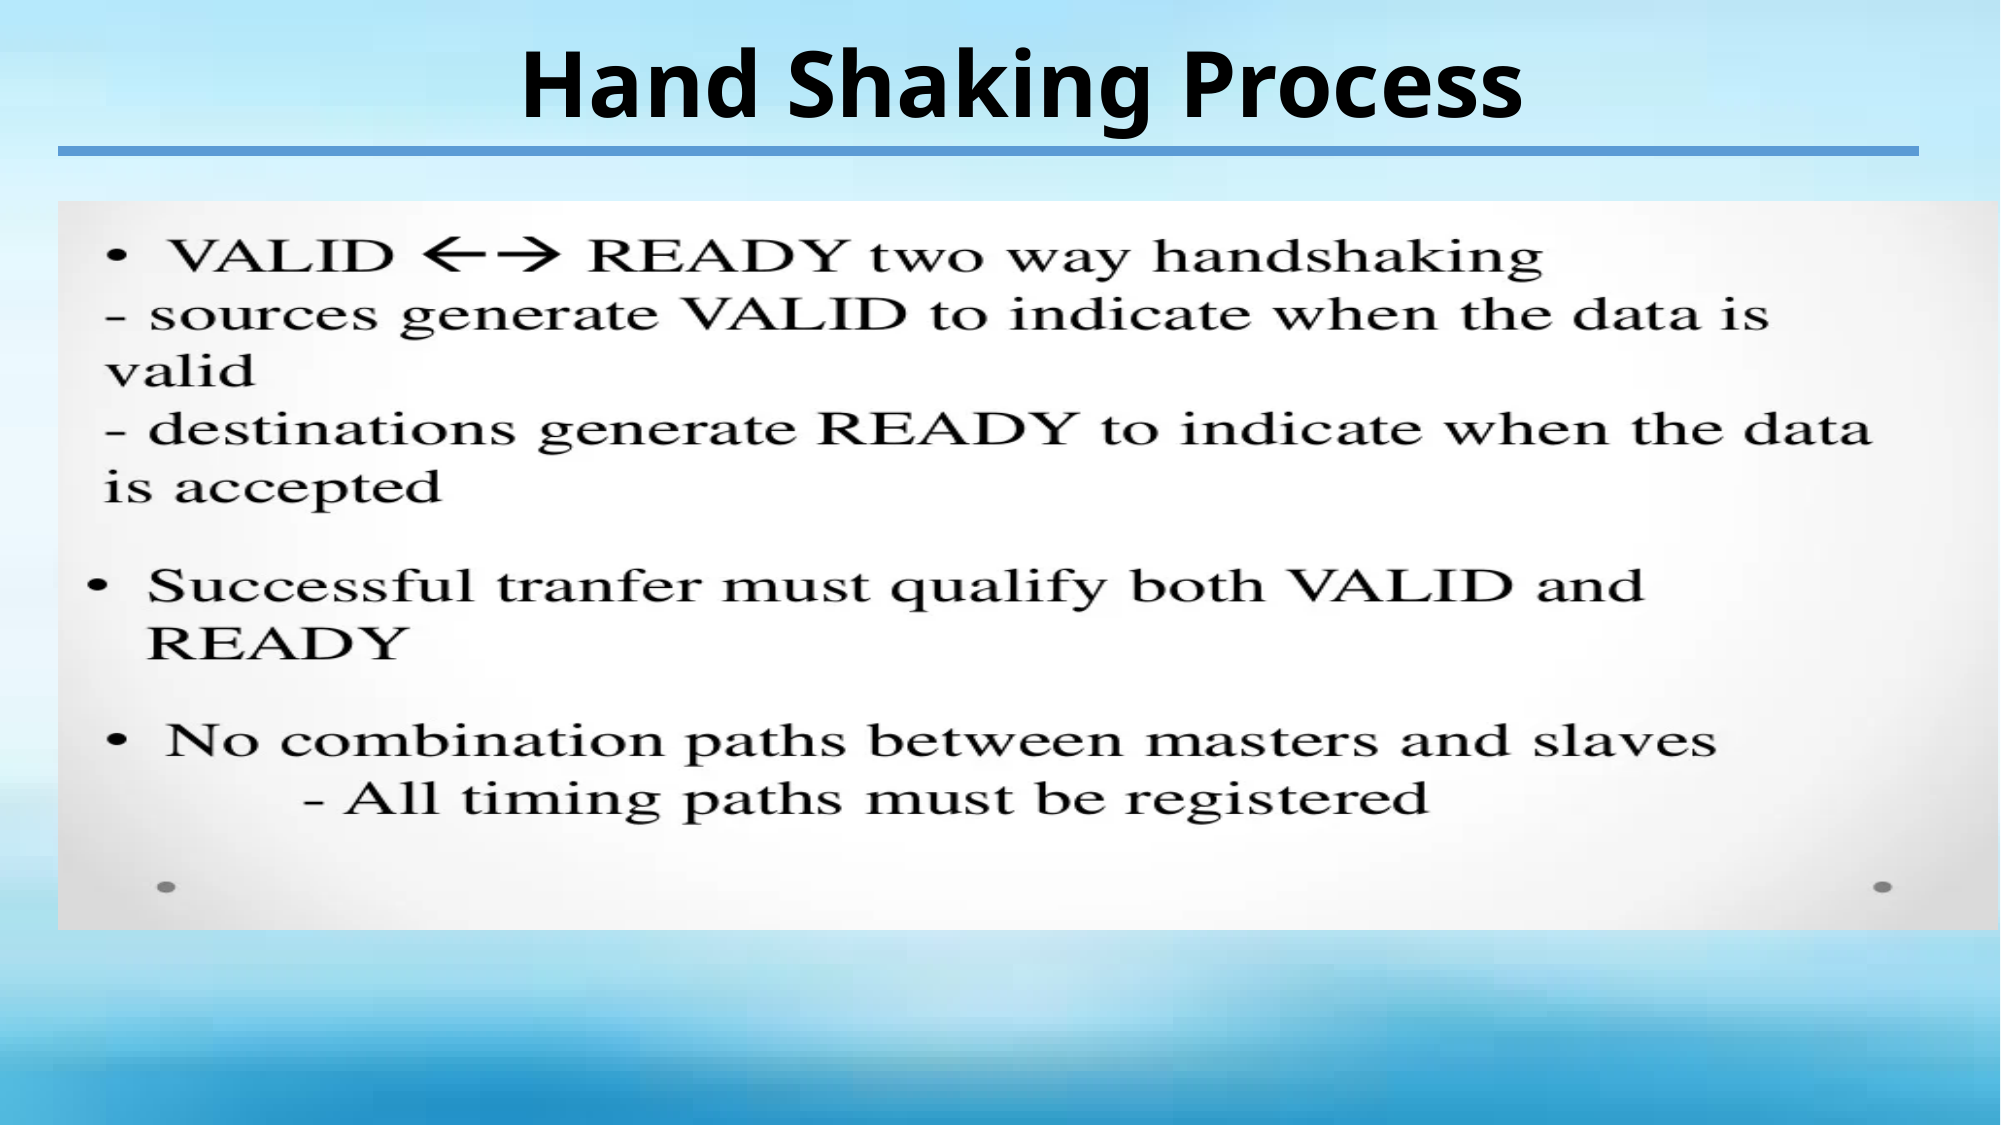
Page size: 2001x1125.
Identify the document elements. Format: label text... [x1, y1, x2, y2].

picture [0, 0, 2001, 1125]
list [58, 201, 2000, 1125]
title Hand Shaking Process [218, 0, 1944, 176]
